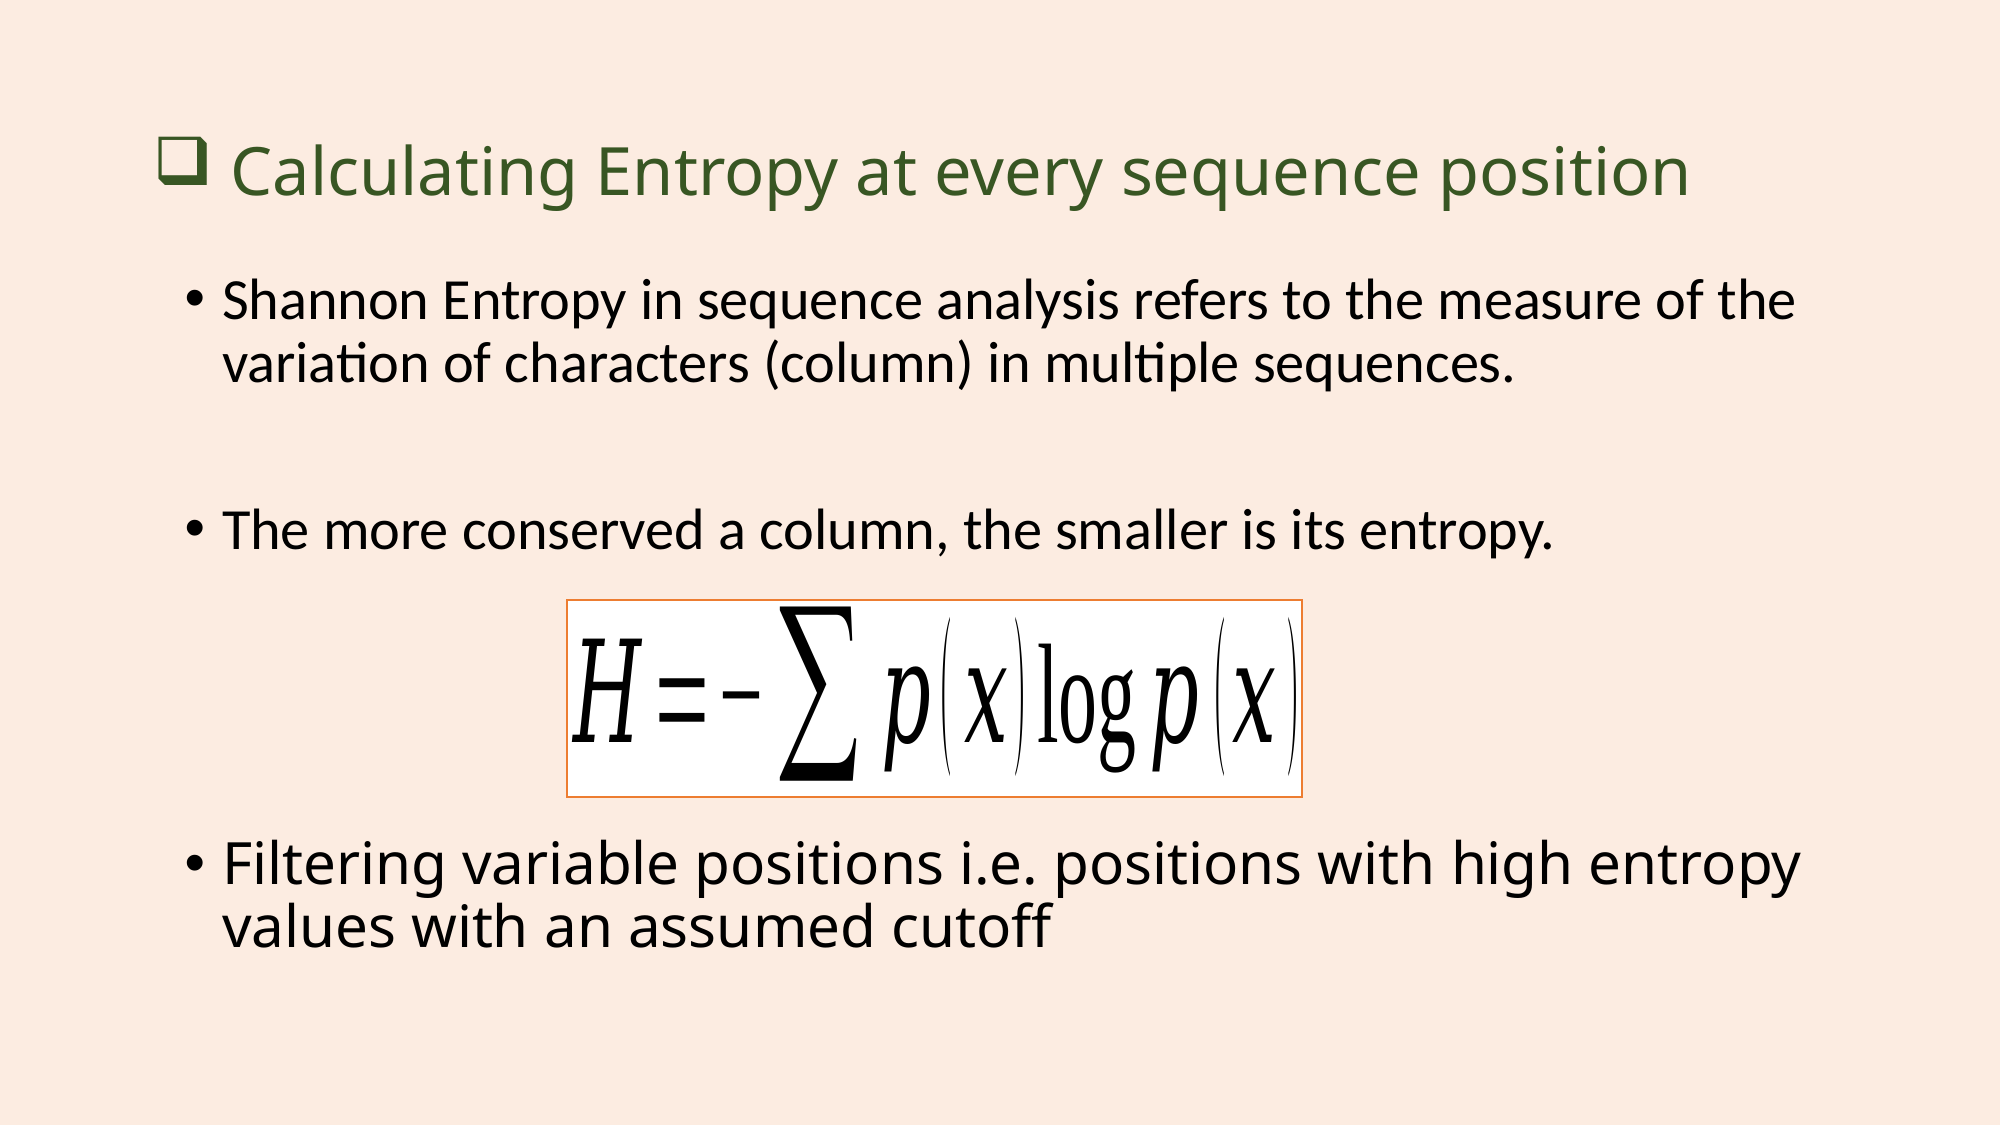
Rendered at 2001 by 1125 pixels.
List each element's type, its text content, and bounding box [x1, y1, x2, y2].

text_box Shannon Entropy in sequence analysis refers to the measure of the variation of characters (column) in multiple sequences. The more conserved a column, the smaller is its entropy. Filtering variable positions i.e. positions with high entropy values with an assumed cutoff [169, 261, 1864, 1015]
text_box Calculating Entropy at every sequence position [138, 121, 1789, 217]
